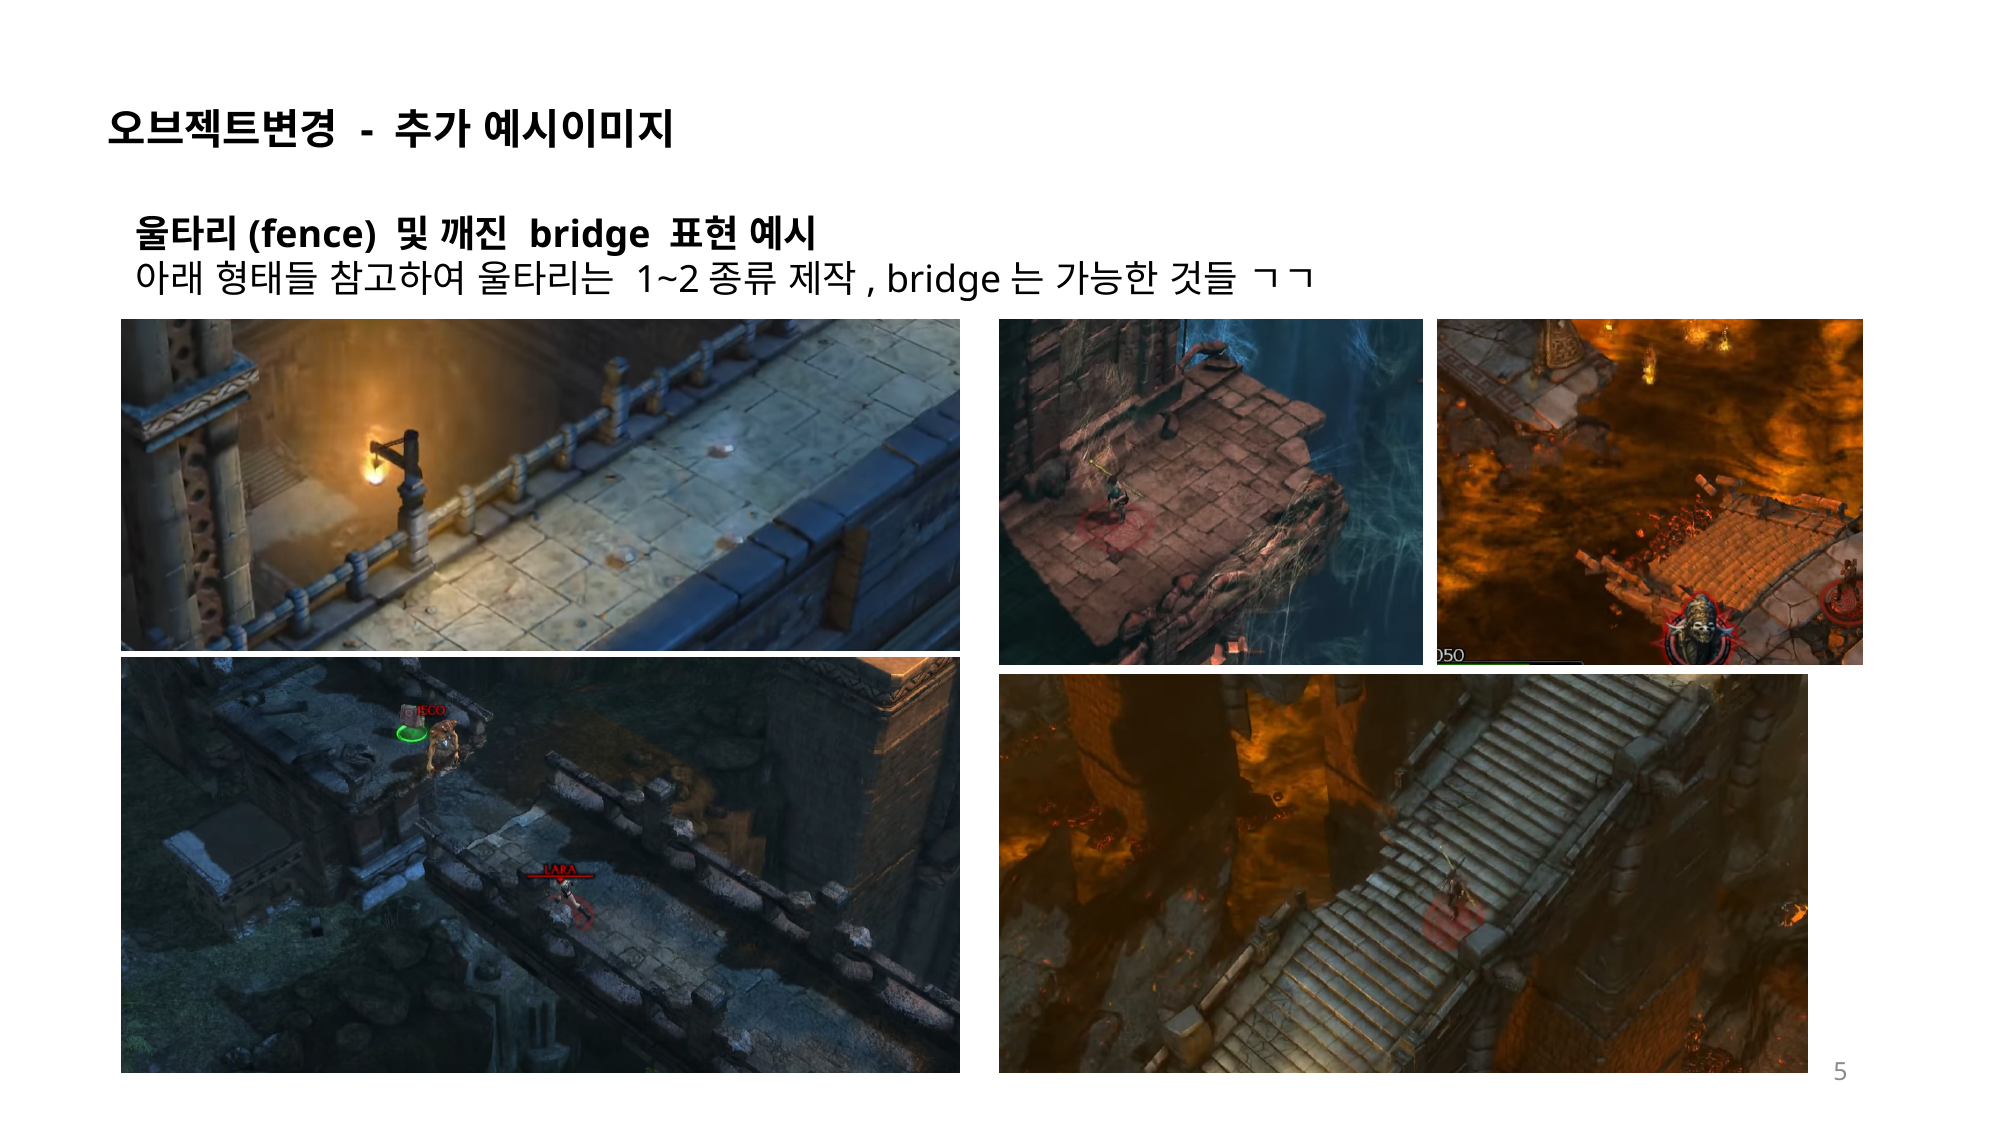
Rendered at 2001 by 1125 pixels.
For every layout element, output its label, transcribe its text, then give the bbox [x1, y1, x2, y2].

text_box 오브젝트변경 - 추가 예시이미지 [92, 95, 1705, 161]
picture [121, 657, 960, 1073]
picture [121, 319, 960, 651]
text_box 울타리(fence) 및 깨진 bridge 표현 예시 아래 형태들 참고하여 울타리는 1~2종류 제작, bridge는 가능한 것들 ㄱㄱ [121, 203, 1660, 308]
picture [999, 319, 1423, 665]
slide_number 5 [1412, 1042, 1863, 1103]
picture [999, 674, 1808, 1073]
picture [1437, 319, 1863, 665]
